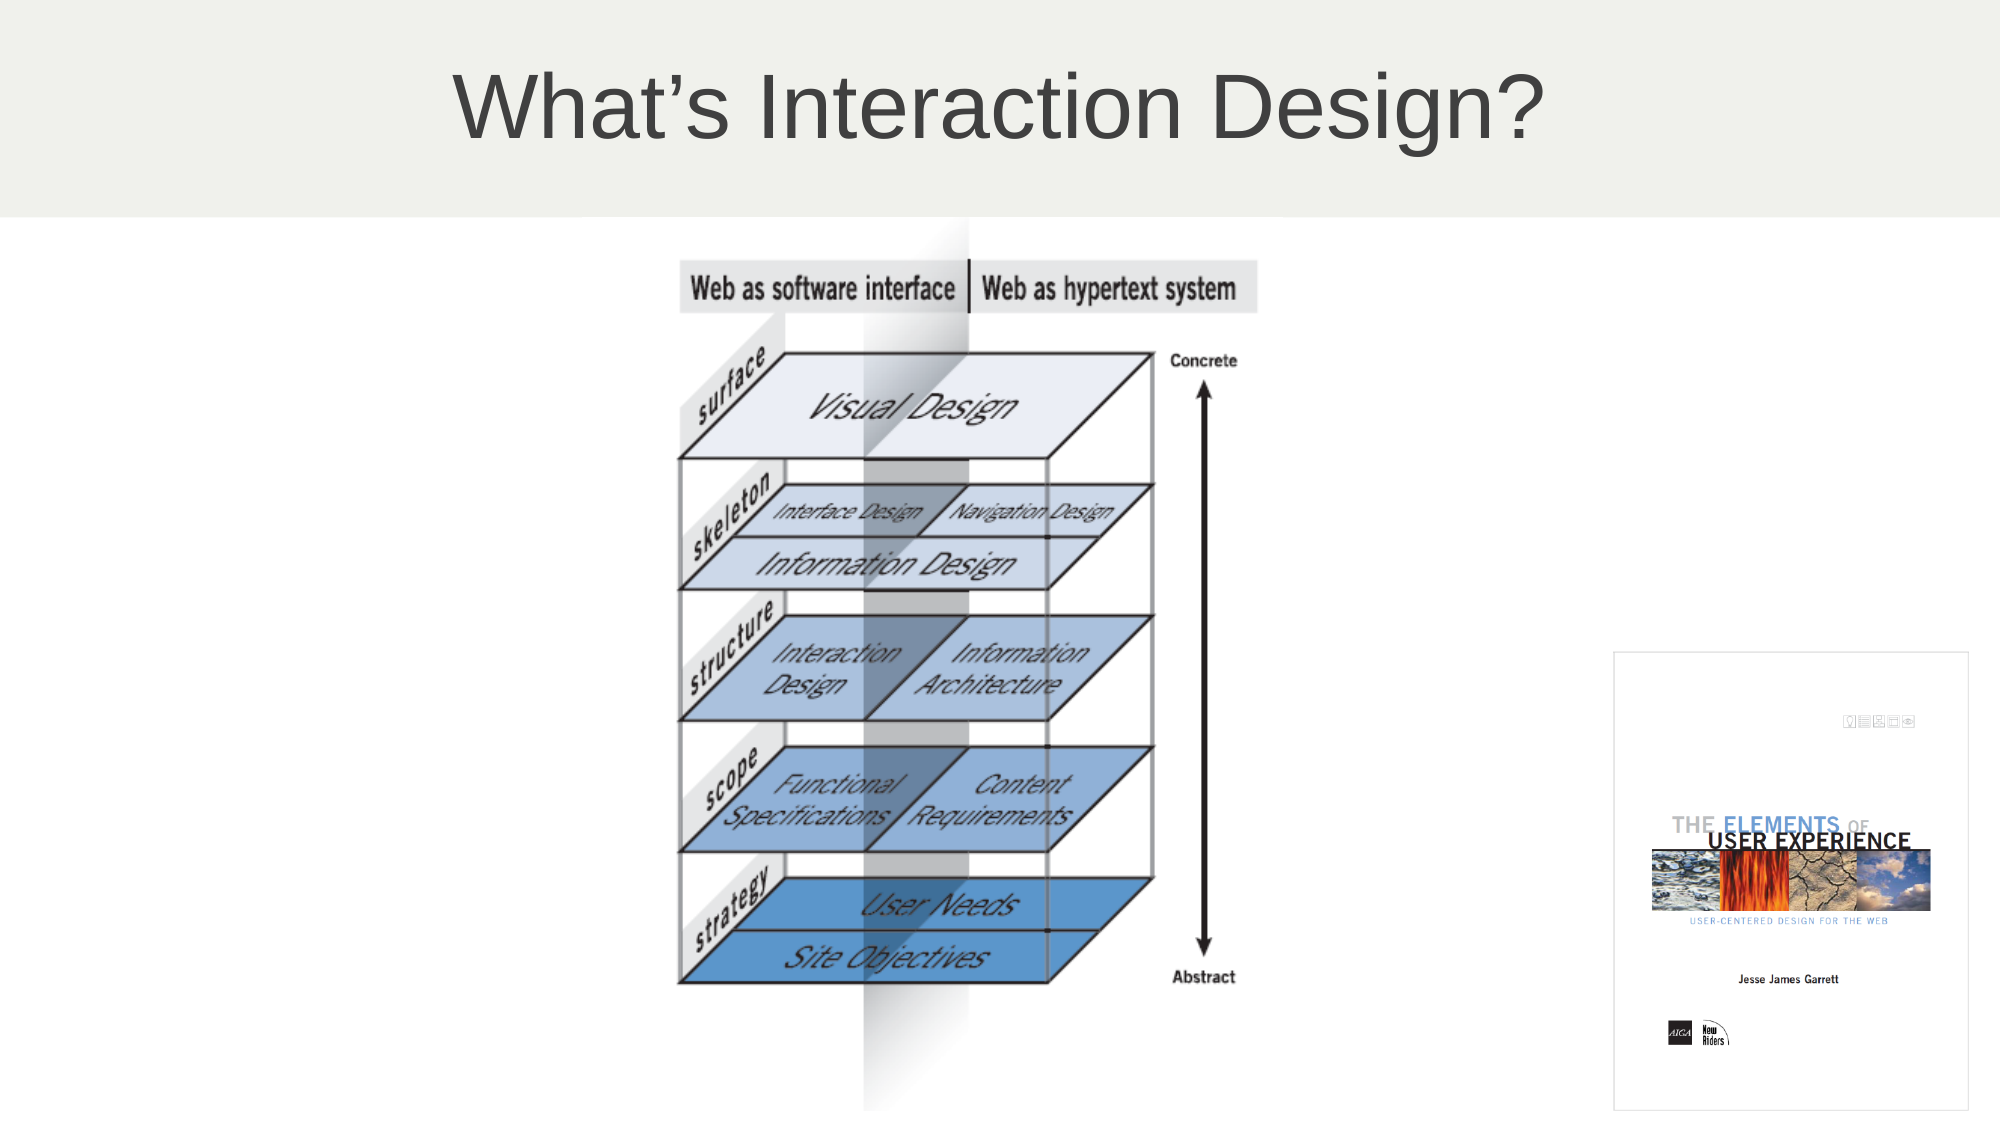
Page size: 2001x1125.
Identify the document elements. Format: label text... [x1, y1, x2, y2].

picture [1613, 651, 1969, 1111]
title What’s Interaction Design? [0, 0, 2000, 218]
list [582, 217, 1283, 1111]
